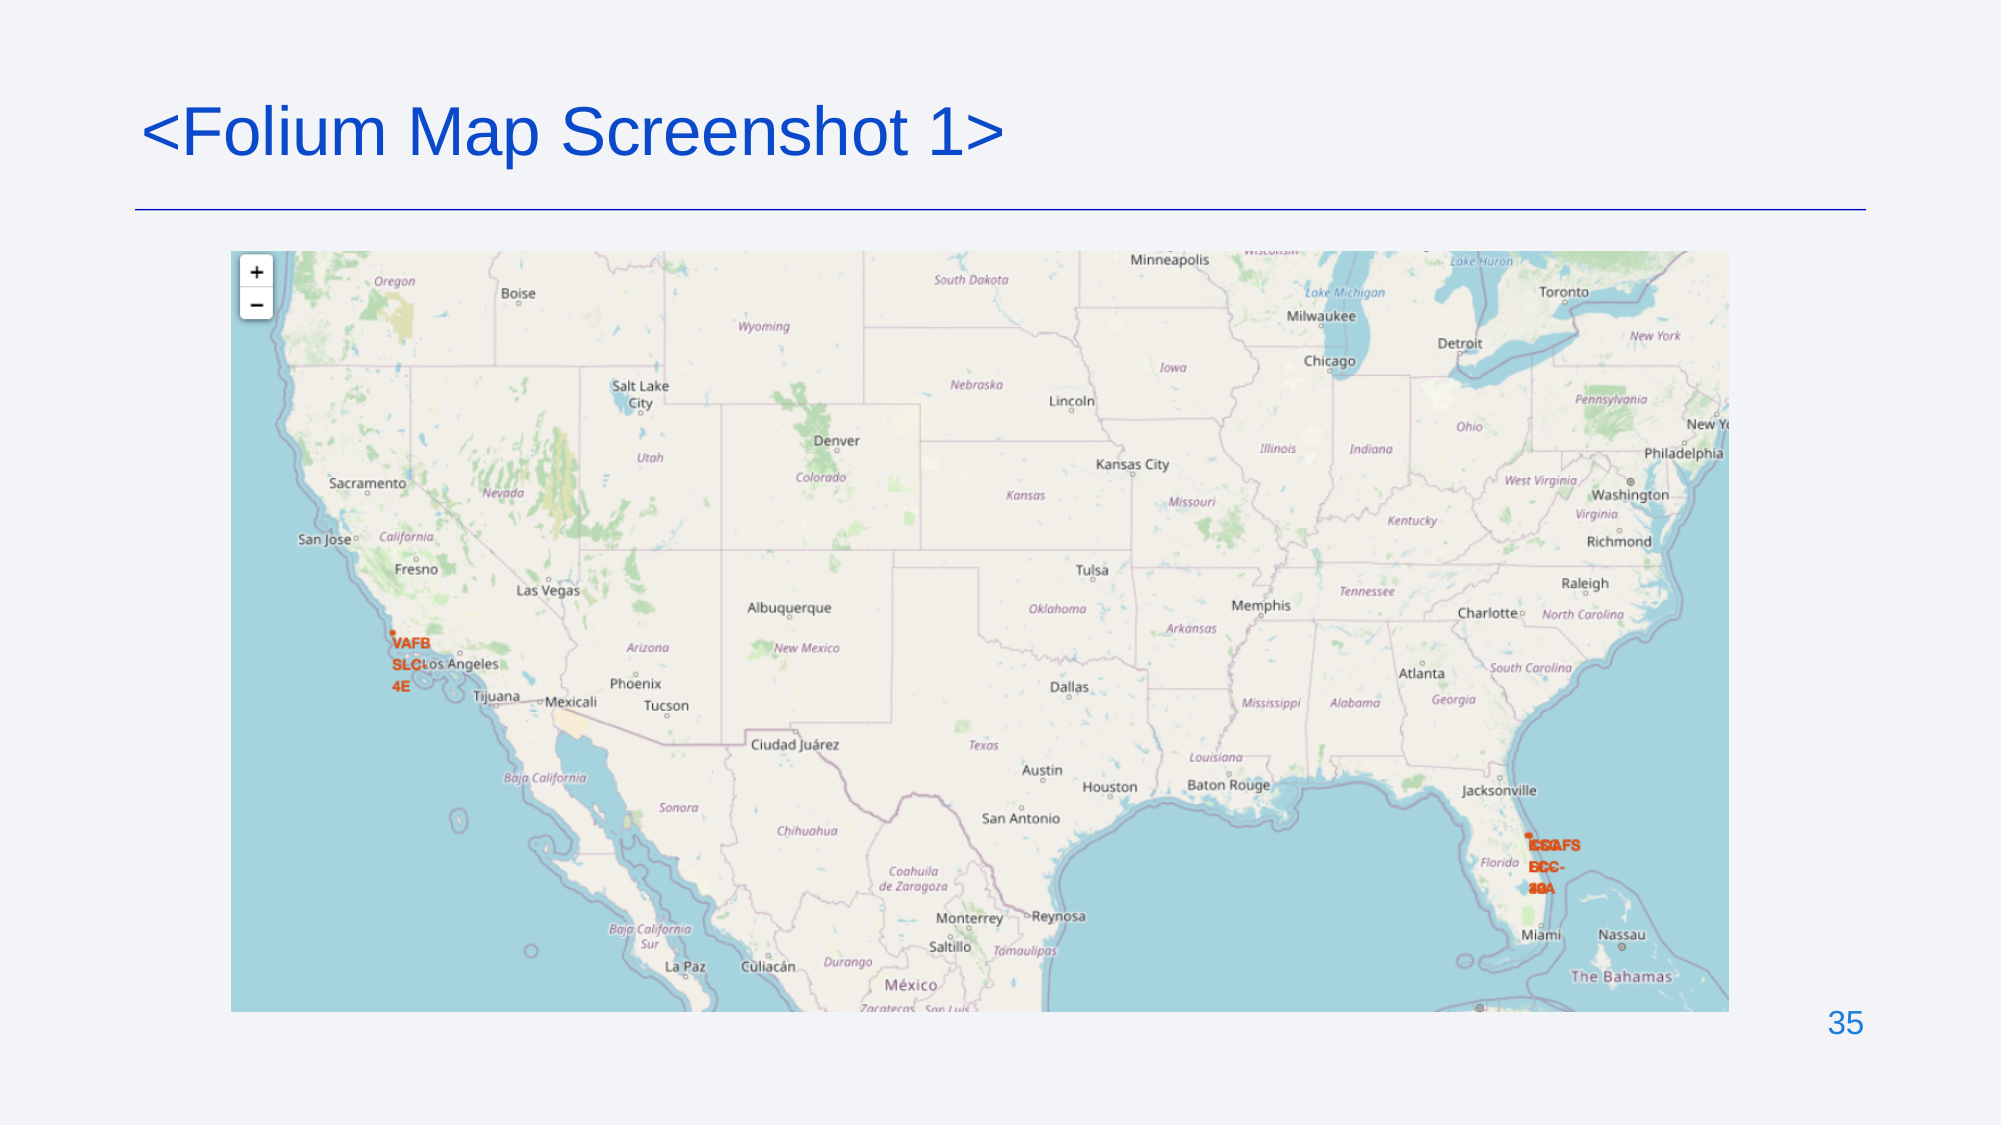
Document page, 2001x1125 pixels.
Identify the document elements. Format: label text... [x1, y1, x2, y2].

text_box <Folium Map Screenshot 1> [126, 88, 1852, 179]
picture [0, 0, 2001, 1125]
slide_number ‹#› [1429, 988, 1880, 1055]
